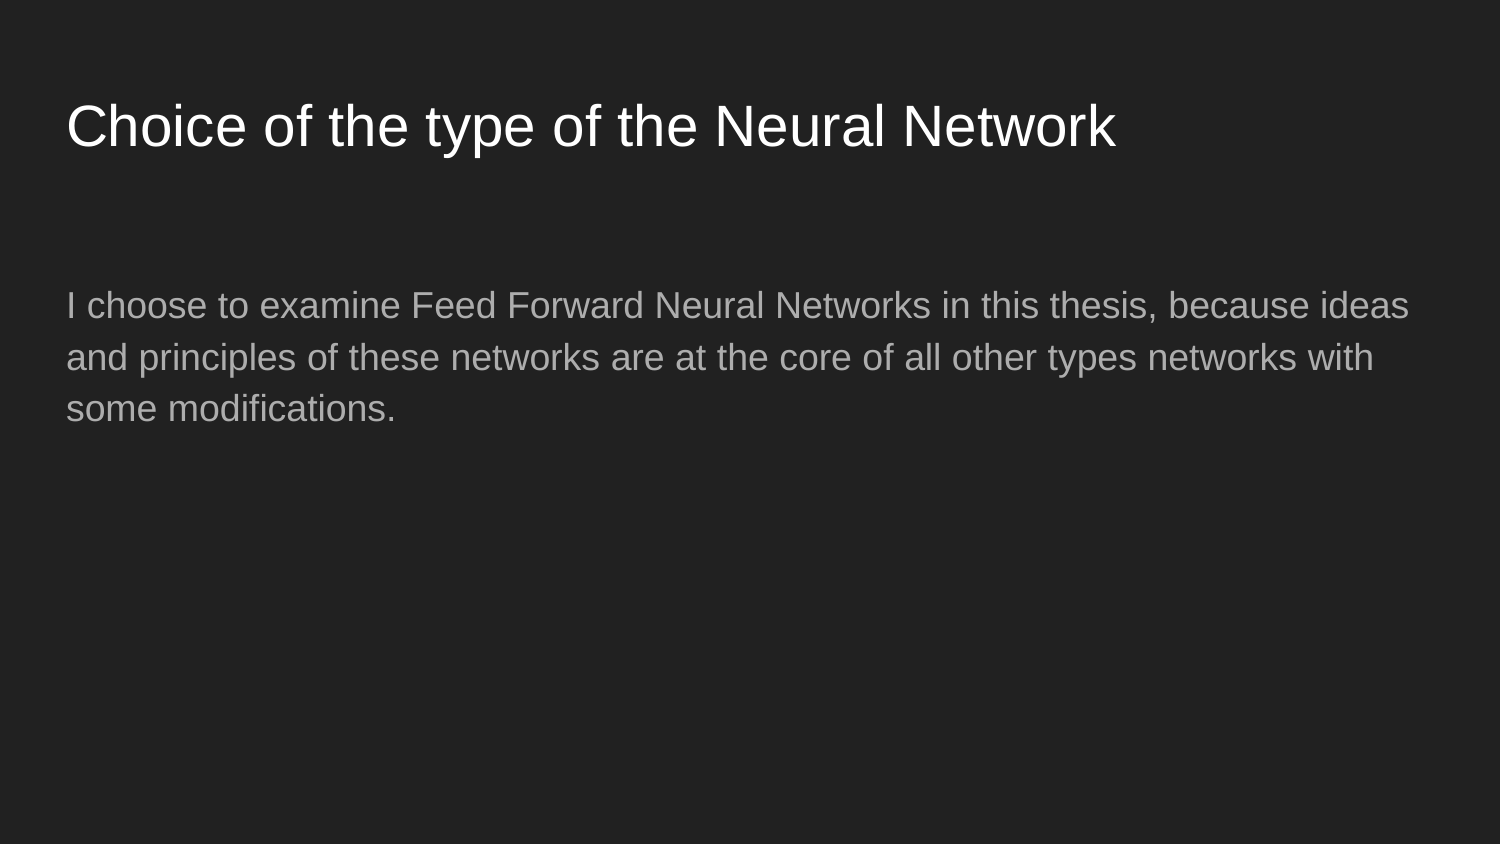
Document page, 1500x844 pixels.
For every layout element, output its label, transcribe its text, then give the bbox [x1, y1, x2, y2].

title Choice of the type of the Neural Network [51, 72, 1449, 167]
list I choose to examine Feed Forward Neural Networks in this thesis, because ideas and principles of these networks are at the core of all other types networks with some modifications. [51, 259, 1449, 750]
